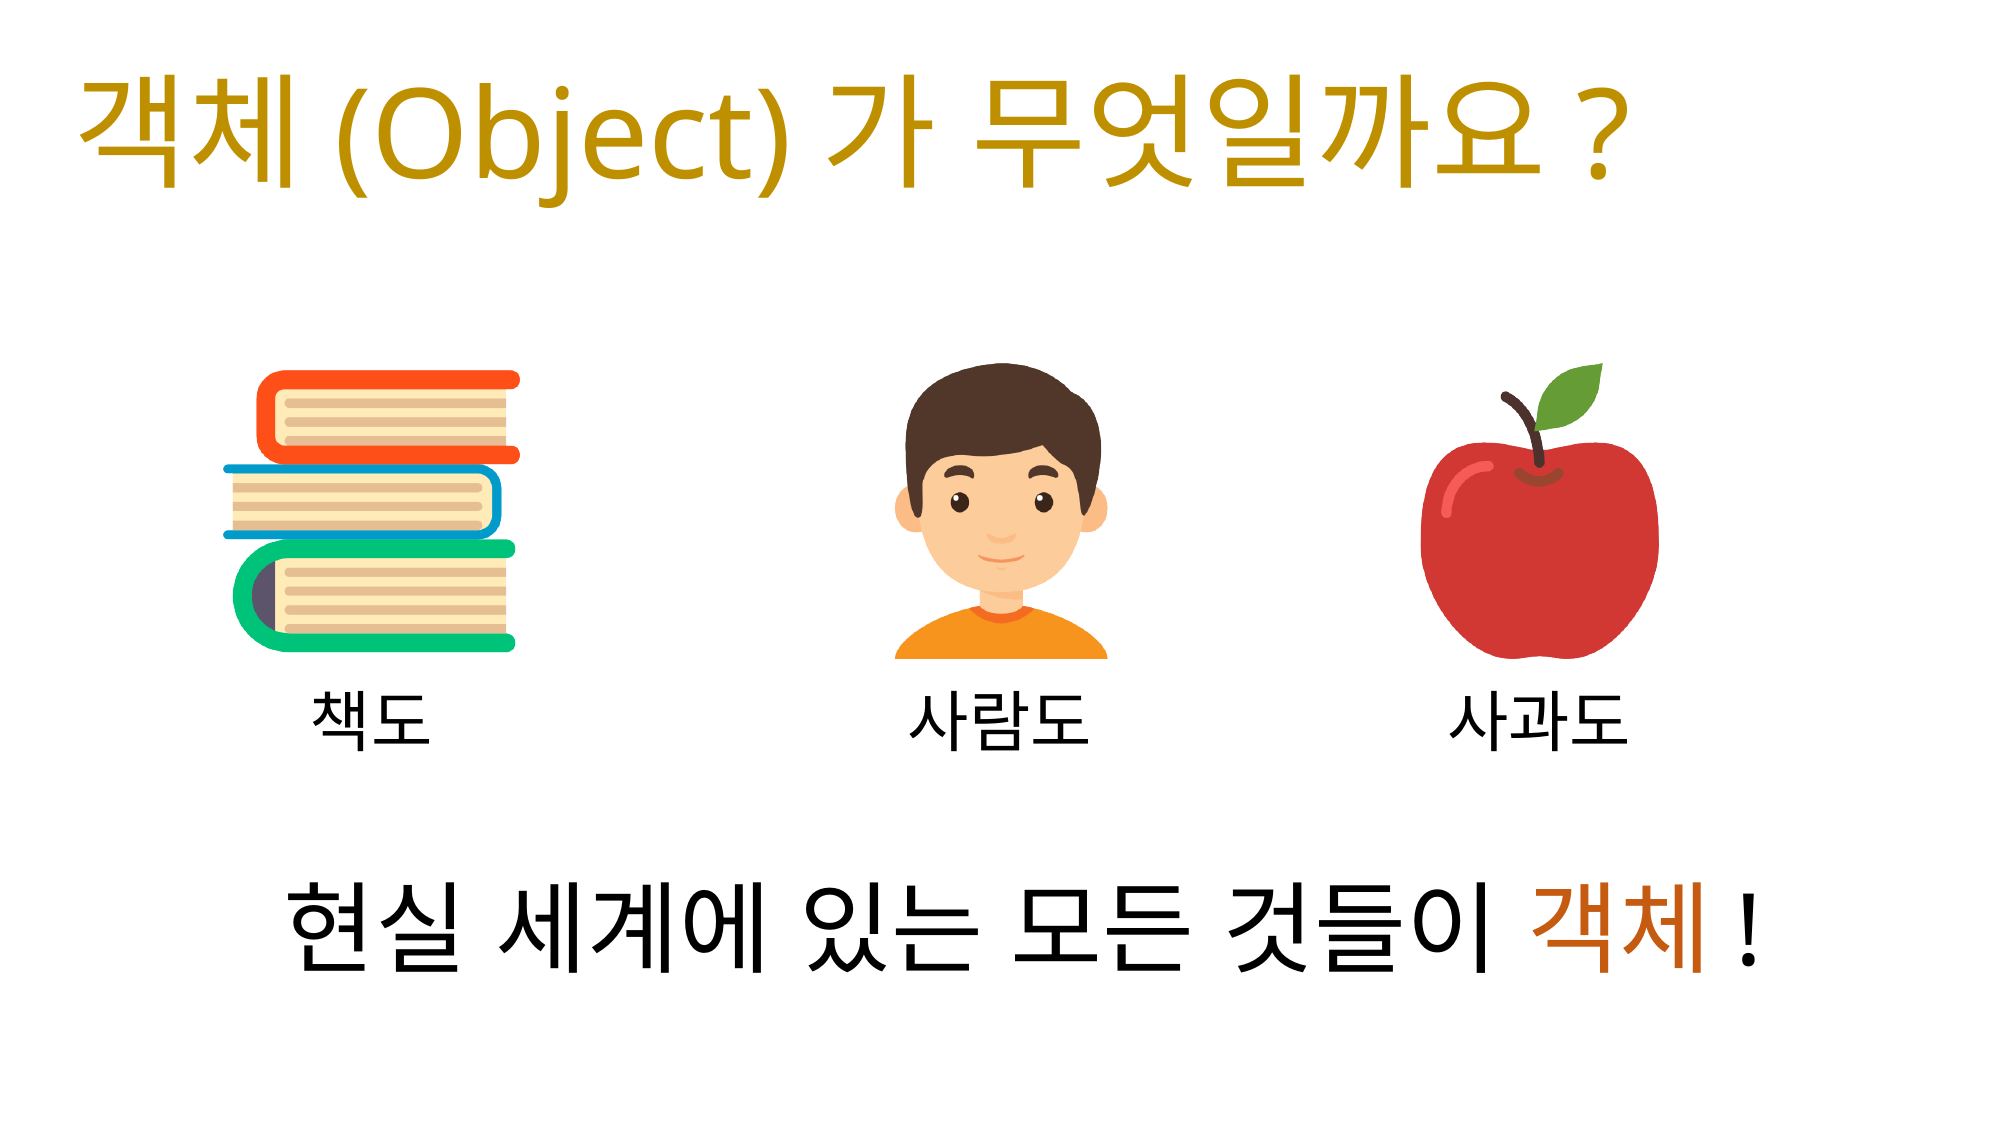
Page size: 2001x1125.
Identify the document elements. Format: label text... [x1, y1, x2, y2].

text_box 사과도 [1365, 672, 1714, 767]
picture [223, 472, 492, 532]
picture [1391, 363, 1688, 659]
text_box 책도 [197, 672, 546, 767]
title 객체(Object)가 무엇일까요? [59, 29, 1784, 247]
text_box 사람도 [825, 672, 1175, 767]
picture [853, 363, 1149, 659]
text_box 현실 세계에 있는 모든 것들이 객체! [268, 858, 1732, 993]
picture [223, 363, 520, 659]
